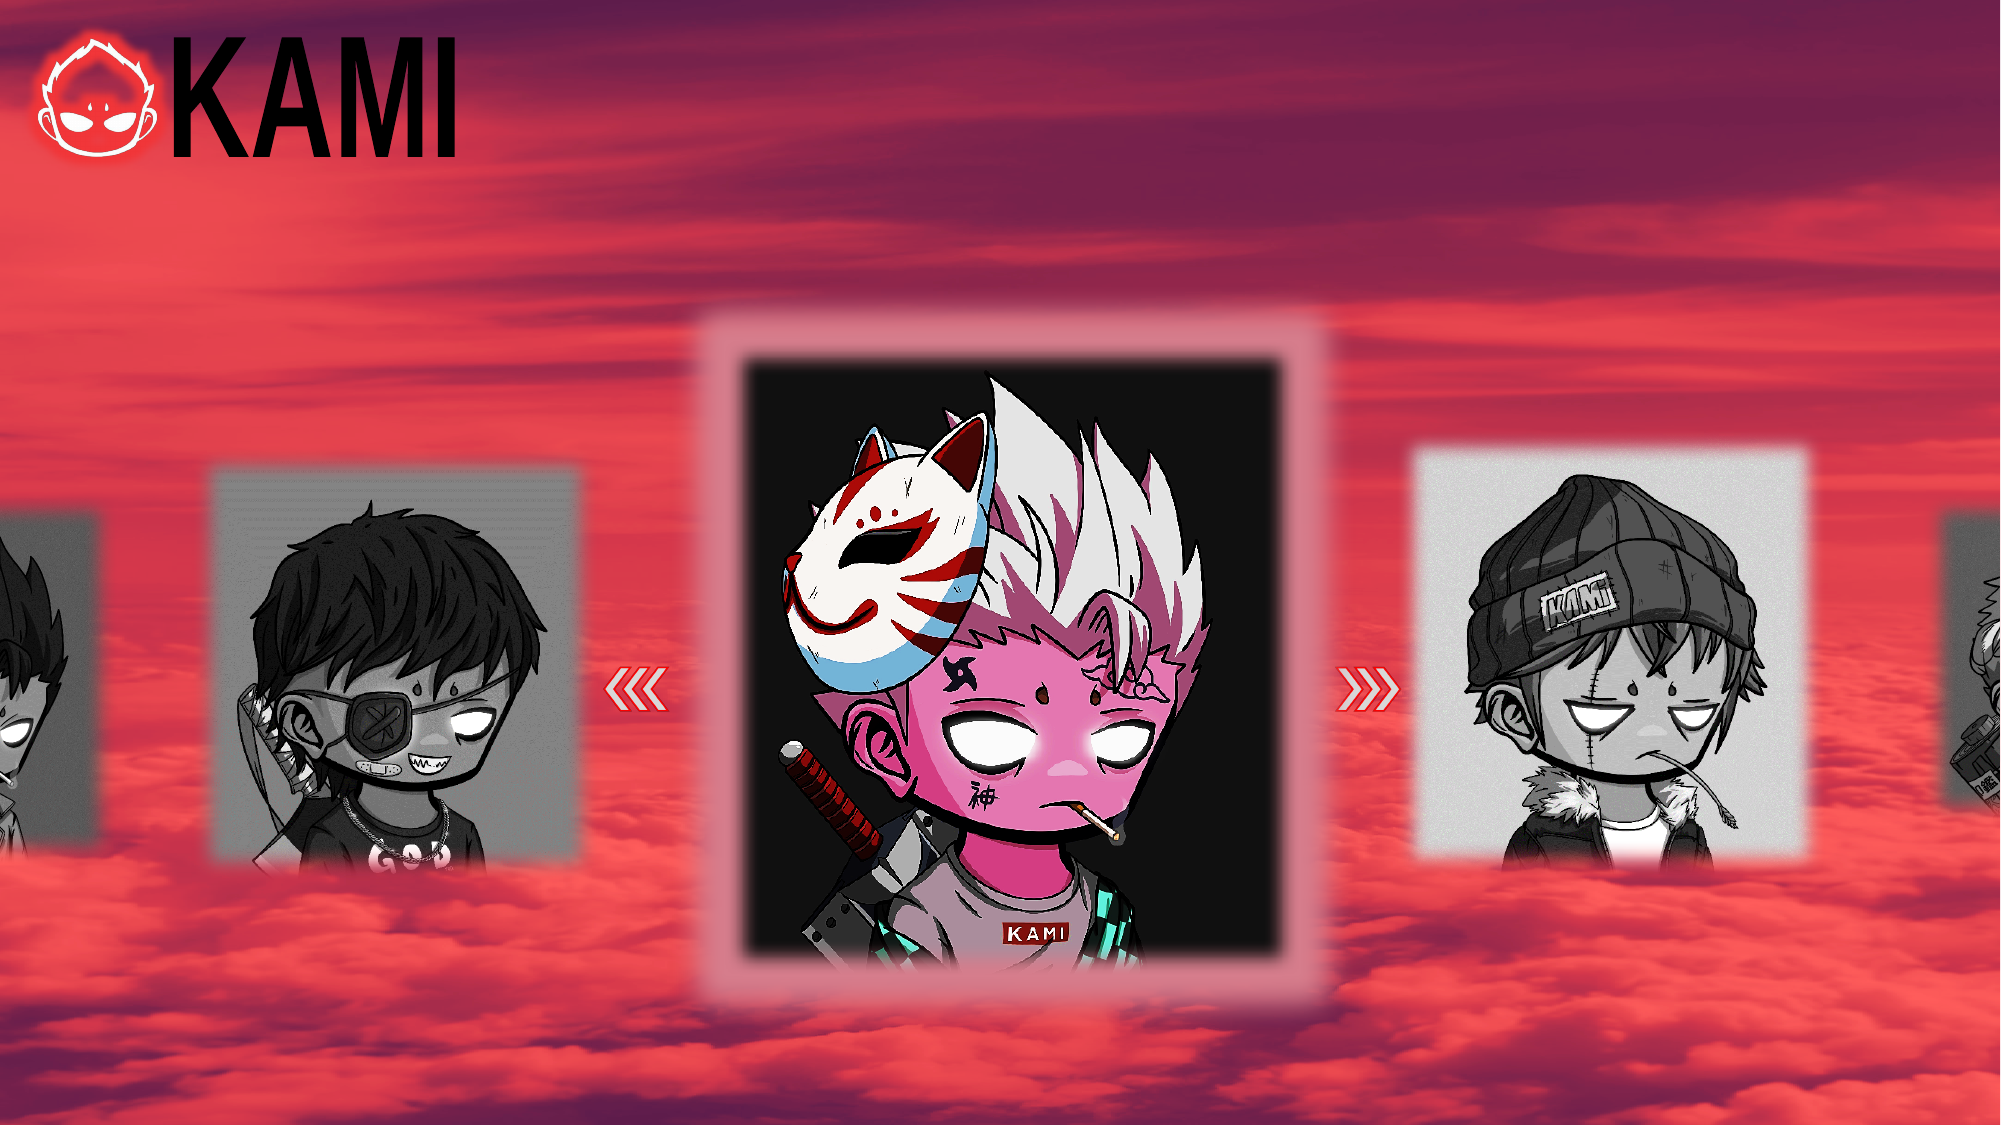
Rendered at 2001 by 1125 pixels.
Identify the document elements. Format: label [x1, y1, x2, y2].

picture [0, 0, 2001, 1125]
text_box [21, 22, 455, 176]
